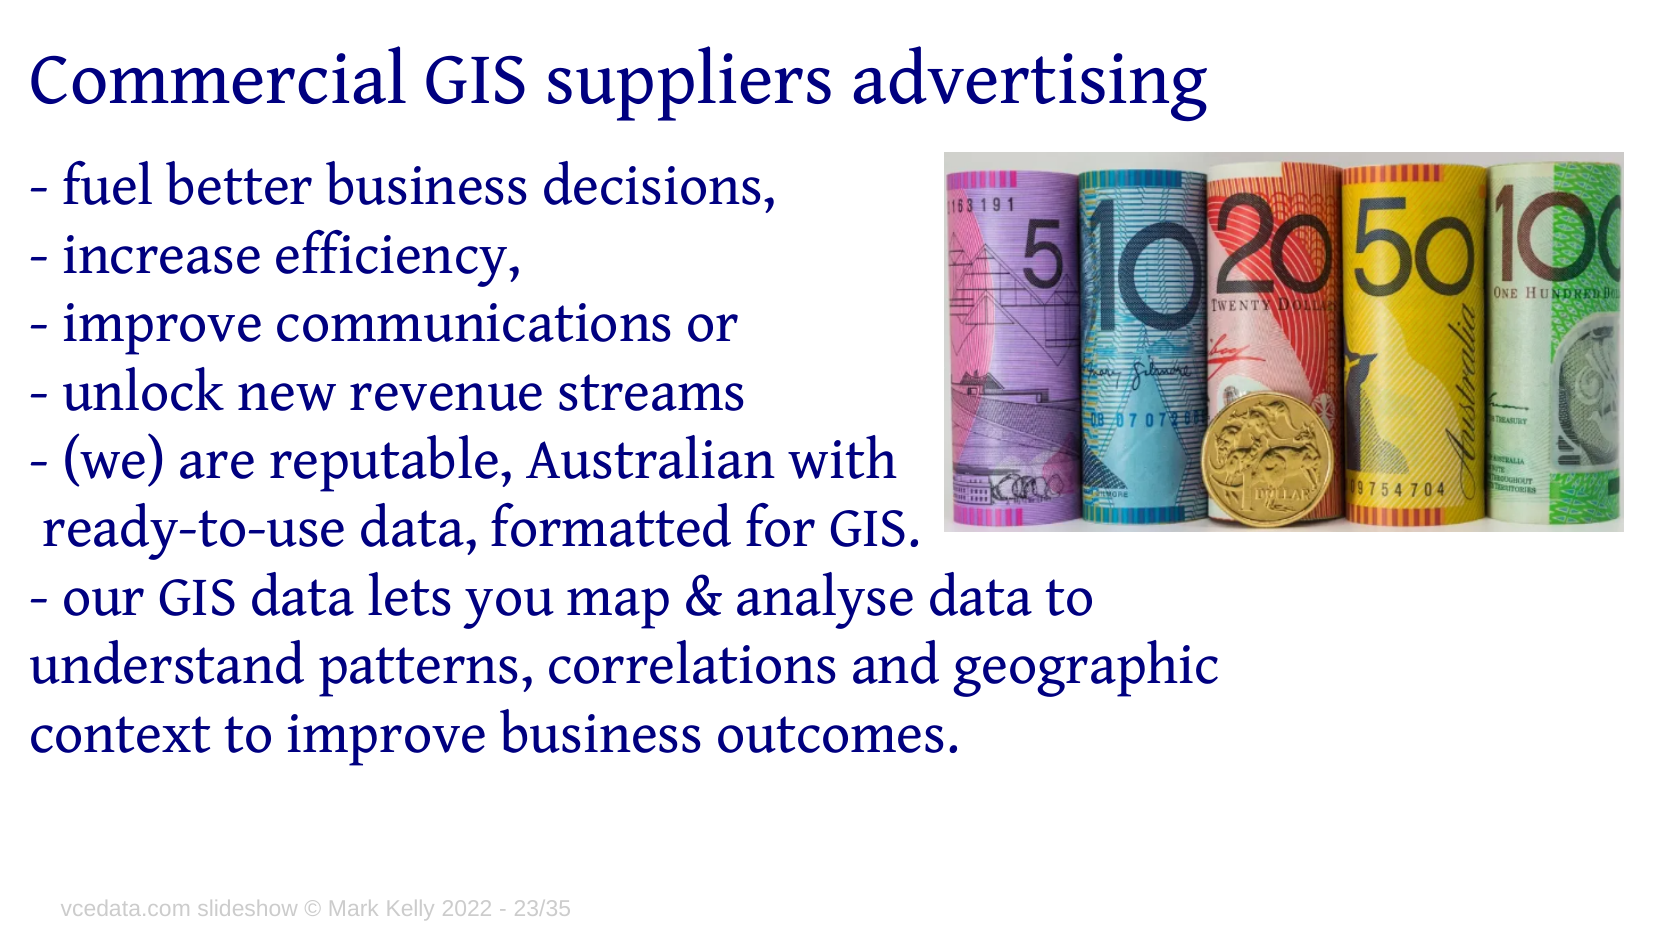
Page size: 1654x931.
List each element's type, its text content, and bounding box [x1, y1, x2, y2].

list - fuel better business decisions, - increase efficiency, - improve communications or - unlock new revenue streams - (we) are reputable, Australian with ready-to-use data, formatted for GIS. - our GIS data lets you map & analyse data to understand patterns, correlations and geographic context to improve business outcomes. [29, 147, 1329, 768]
text_box vcedata.com slideshow © Mark Kelly 2022 - <number>/35 [0, 885, 803, 930]
picture [944, 152, 1625, 532]
title Commercial GIS suppliers advertising [29, 29, 1329, 118]
